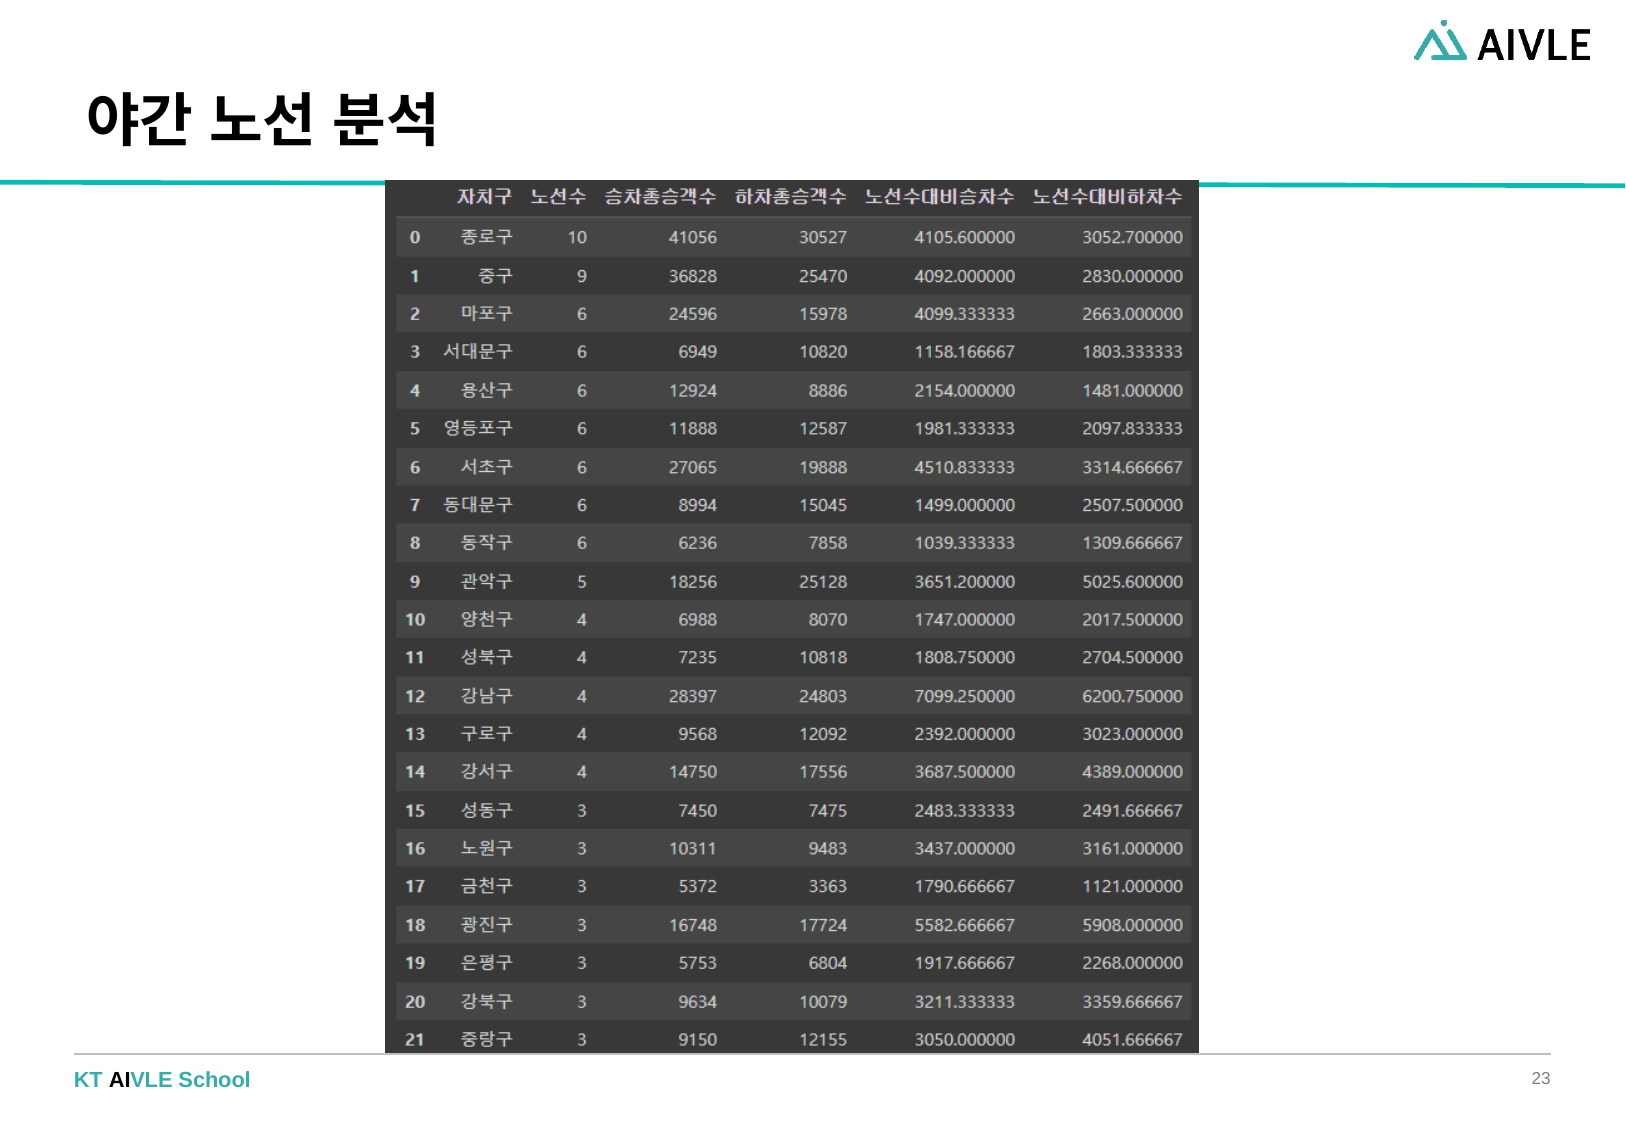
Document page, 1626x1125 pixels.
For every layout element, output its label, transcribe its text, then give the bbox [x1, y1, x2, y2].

picture [1414, 20, 1590, 60]
picture [385, 180, 1199, 1054]
title 야간 노선 분석 [70, 83, 1514, 181]
